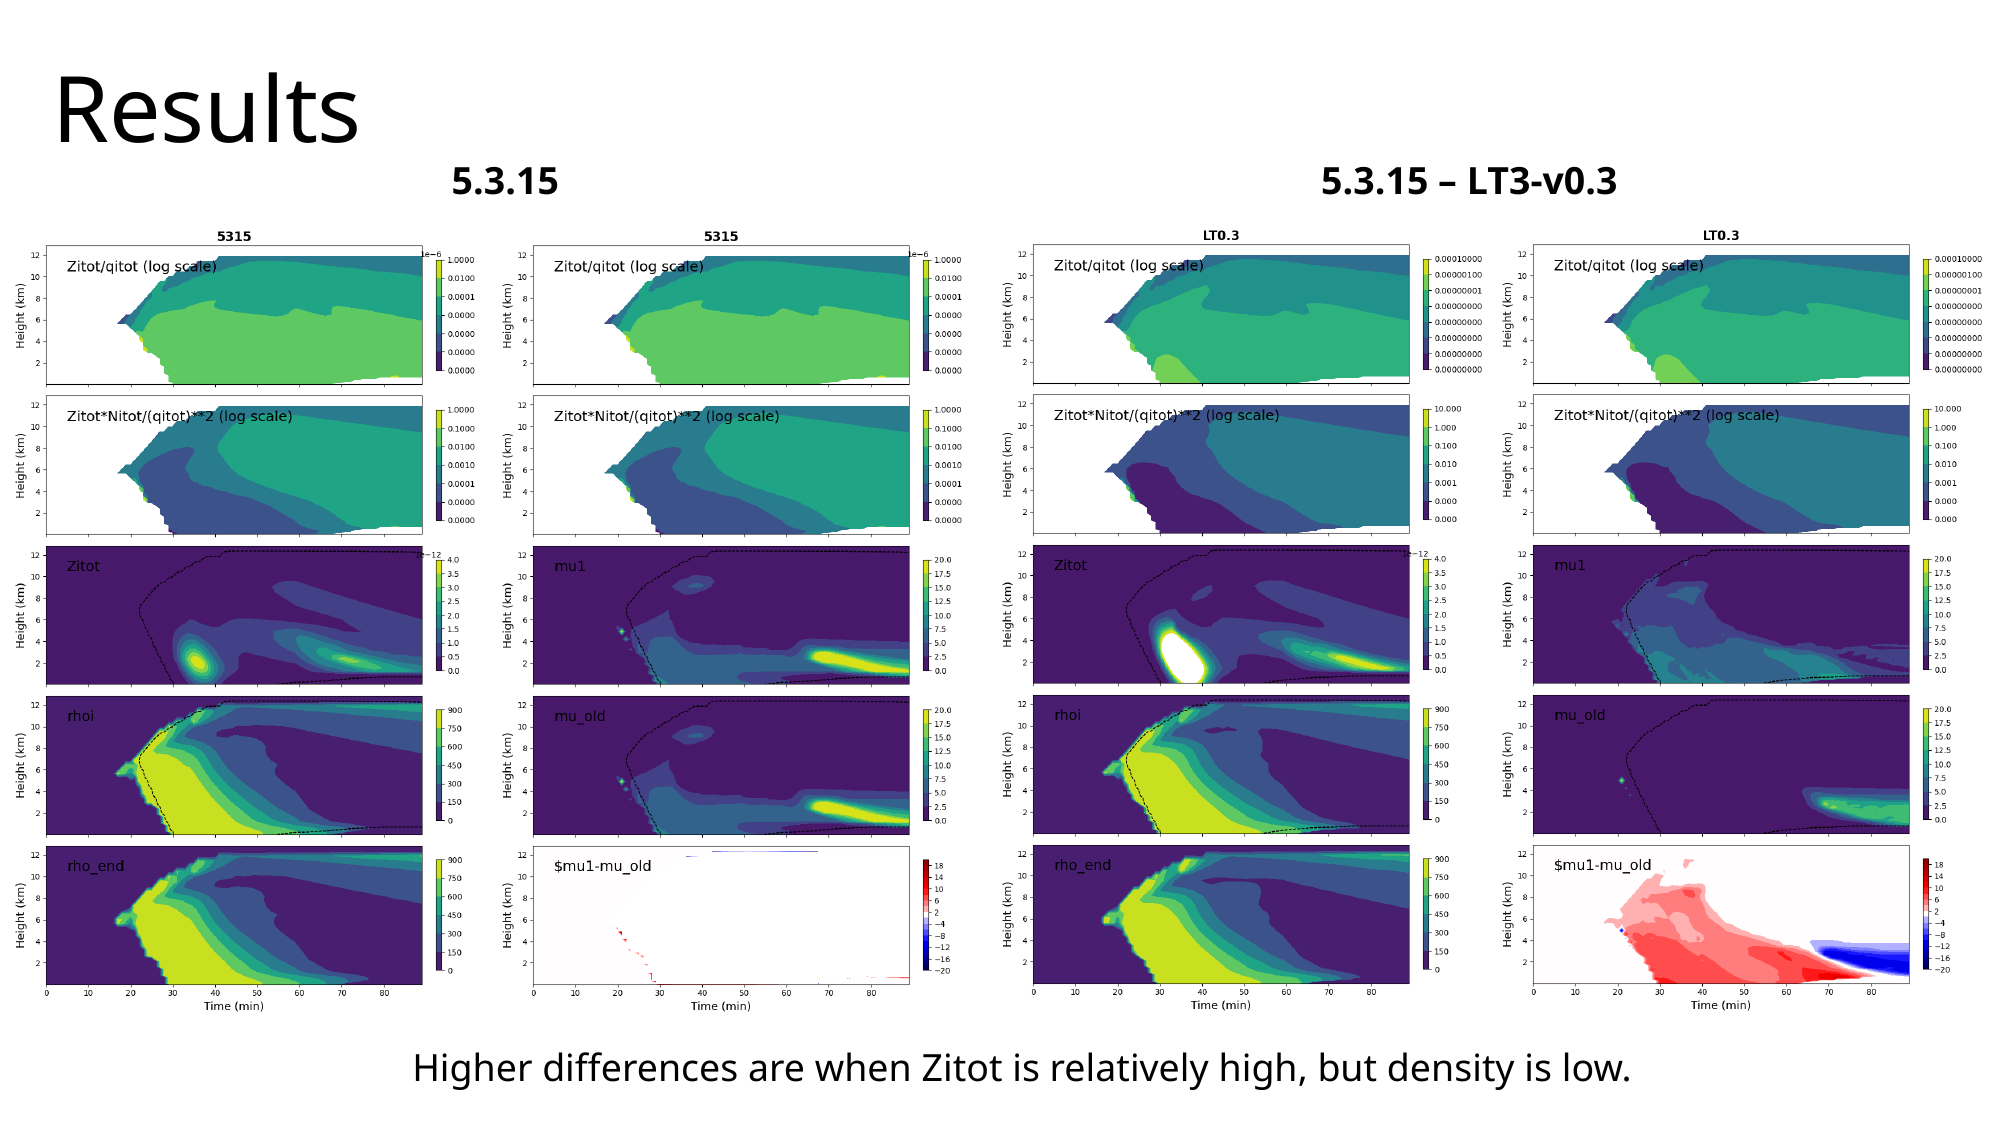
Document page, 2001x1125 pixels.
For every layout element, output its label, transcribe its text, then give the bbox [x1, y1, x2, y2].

text_box Higher differences are when Zitot is relatively high, but density is low. [397, 1036, 1671, 1096]
title Results [37, 4, 1762, 221]
picture [0, 221, 2000, 1020]
